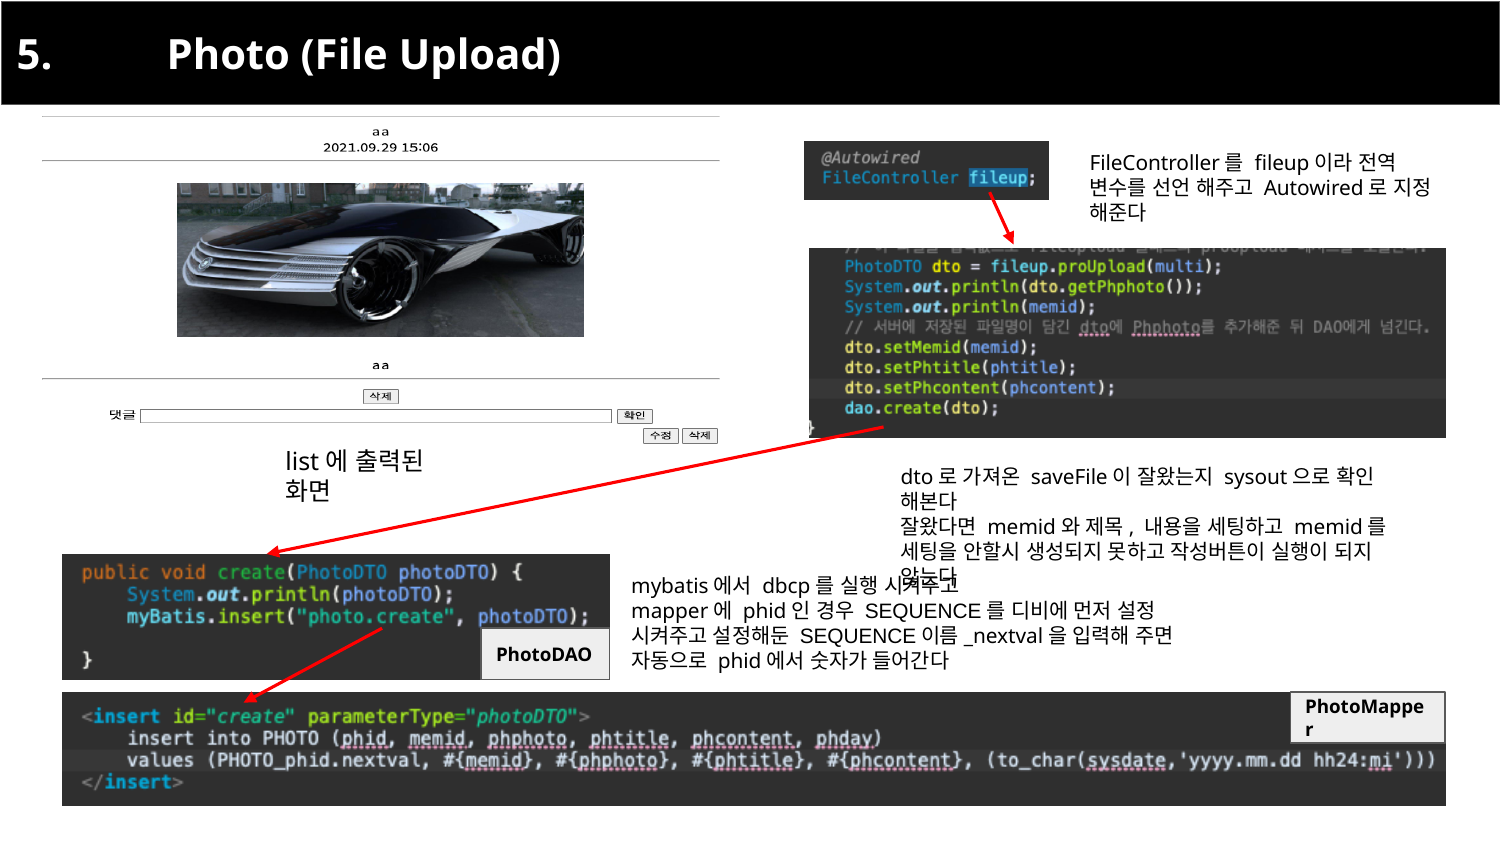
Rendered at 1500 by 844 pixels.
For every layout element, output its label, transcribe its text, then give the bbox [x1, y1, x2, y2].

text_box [989, 191, 1014, 245]
text_box 5. Photo (File Upload) [1, 1, 1500, 105]
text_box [243, 628, 383, 703]
picture [809, 248, 1446, 439]
picture [37, 113, 726, 452]
text_box FileController를 fileup이라 전역 변수를 선언 해주고 Autowired로 지정 해준다 [1074, 134, 1462, 240]
text_box dto로 가져온 saveFile이 잘왔는지 sysout으로 확인 해본다 잘왔다면 memid와 제목, 내용을 세팅하고 memid를 세팅을 안할시 생성되지 못하고 작성버튼이 실행이 되지 않는다 [885, 448, 1446, 604]
picture [62, 691, 1446, 807]
picture [62, 554, 610, 680]
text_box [266, 426, 884, 555]
picture [804, 141, 1049, 200]
text_box mybatis에서 dbcp를 실행 시켜주고 mapper에 phid인 경우 SEQUENCE를 디비에 먼저 설정 시켜주고 설정해둔 SEQUENCE이름_nextval을 입력해 주면 자동으로 phid에서 숫자가 들어간다 [616, 560, 1237, 688]
